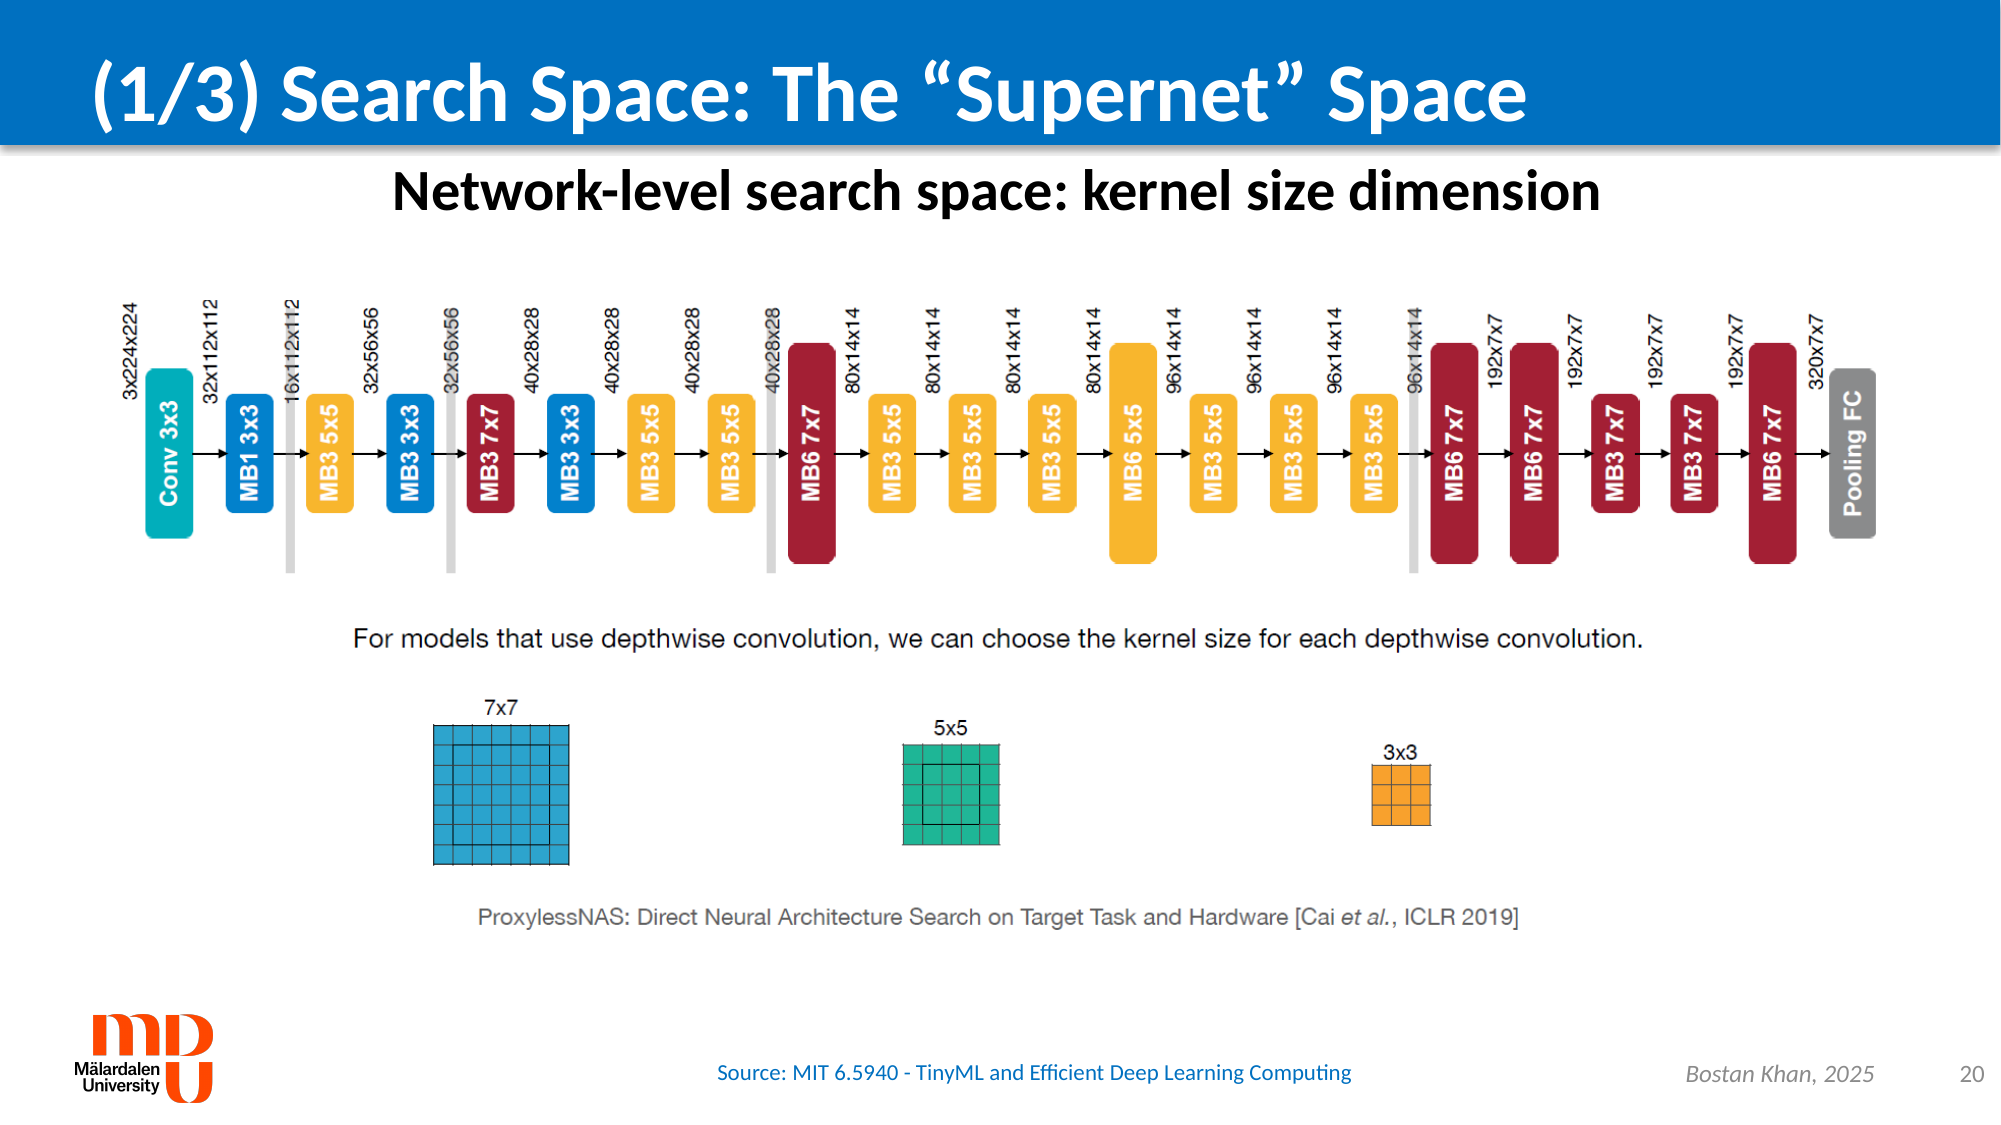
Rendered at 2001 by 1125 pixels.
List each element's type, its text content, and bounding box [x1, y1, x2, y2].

picture [75, 1014, 213, 1103]
text_box Source: MIT 6.5940 - TinyML and Efficient Deep Learning Computing [702, 1049, 1368, 1092]
picture [117, 296, 1883, 932]
title (1/3) Search Space: The “Supernet” Space [75, 32, 1934, 144]
list Network-level search space: kernel size dimension [75, 144, 1934, 1007]
slide_number 20 [1933, 1042, 2000, 1103]
footer Bostan Khan, 2025 [1670, 1042, 1895, 1103]
